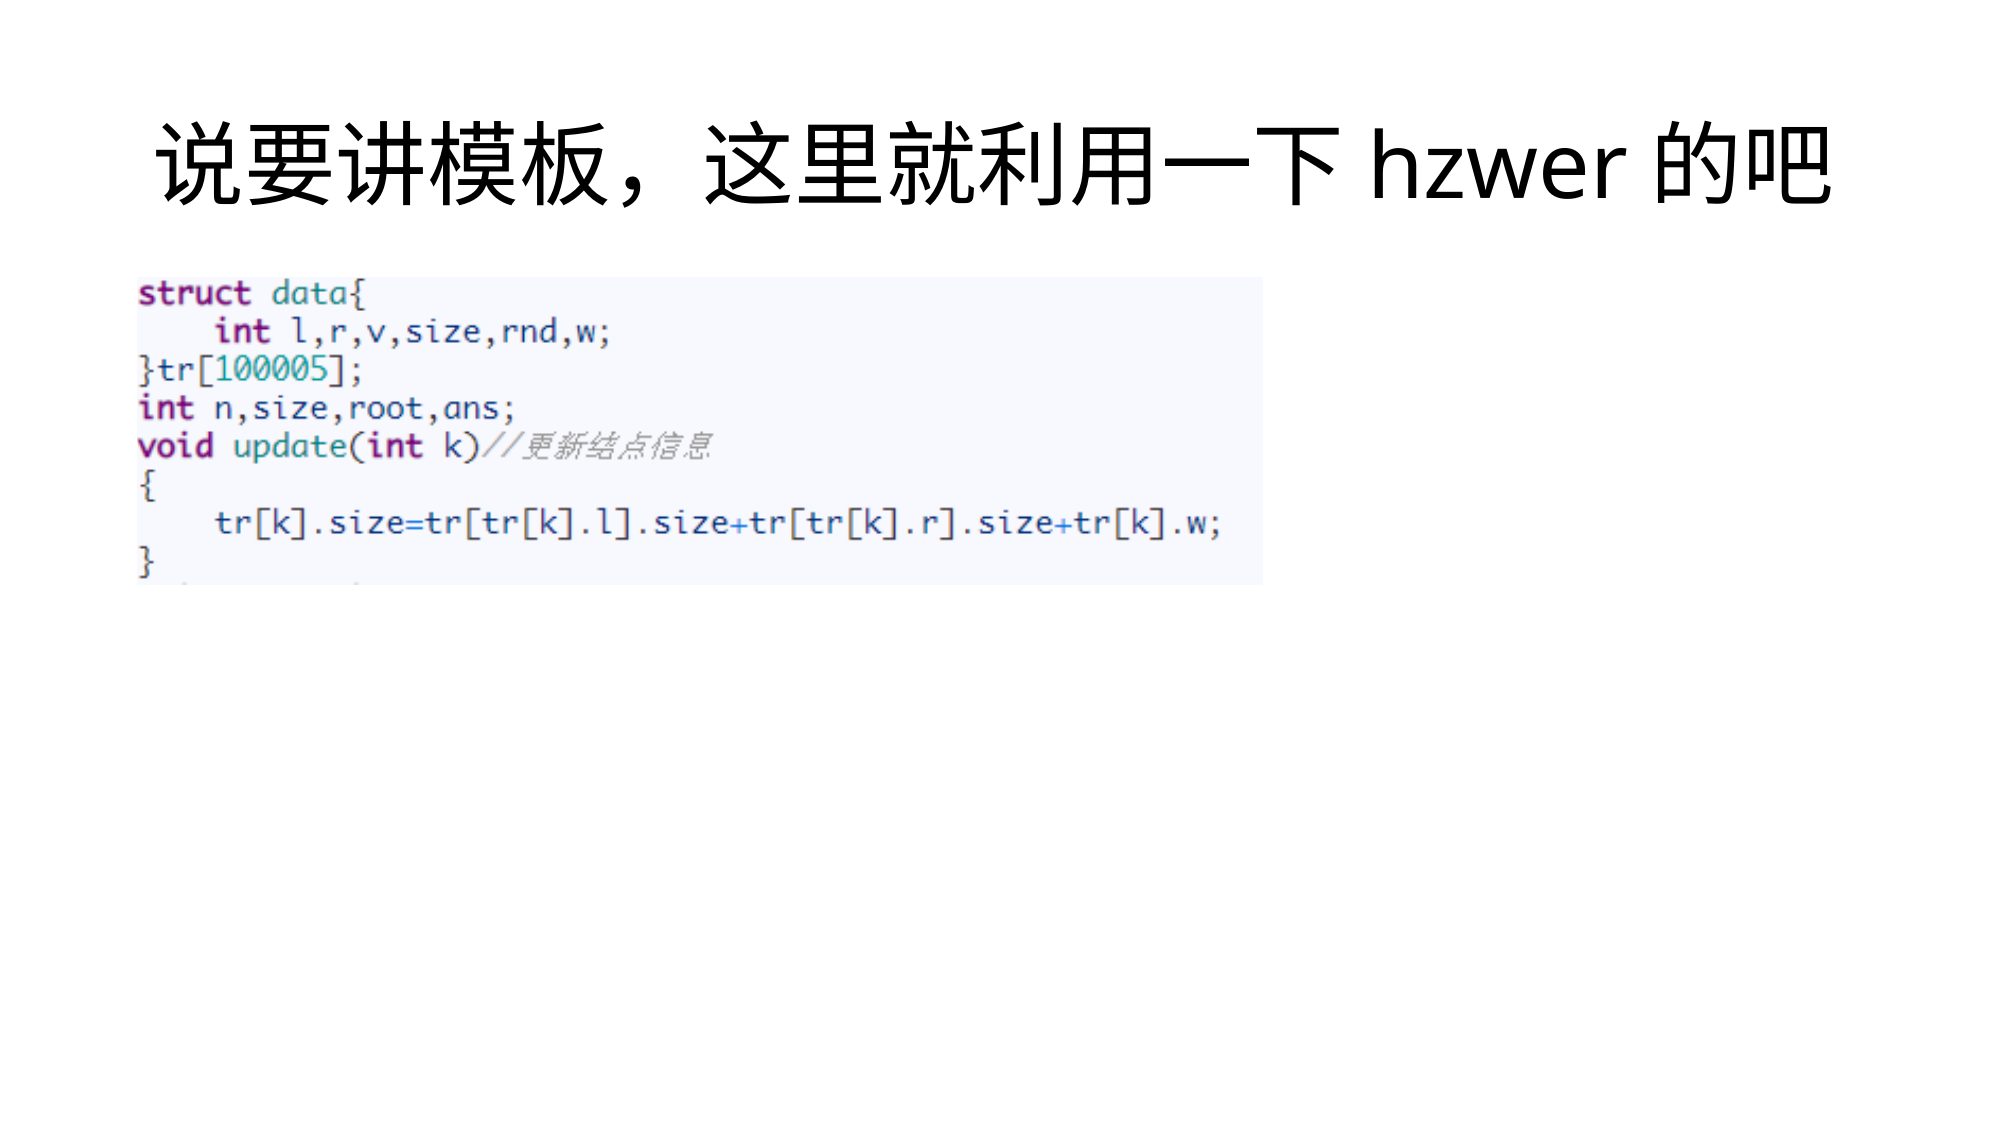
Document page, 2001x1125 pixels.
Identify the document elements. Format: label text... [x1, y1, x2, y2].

title 说要讲模板，这里就利用一下hzwer的吧 [137, 59, 1863, 278]
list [137, 277, 1263, 585]
